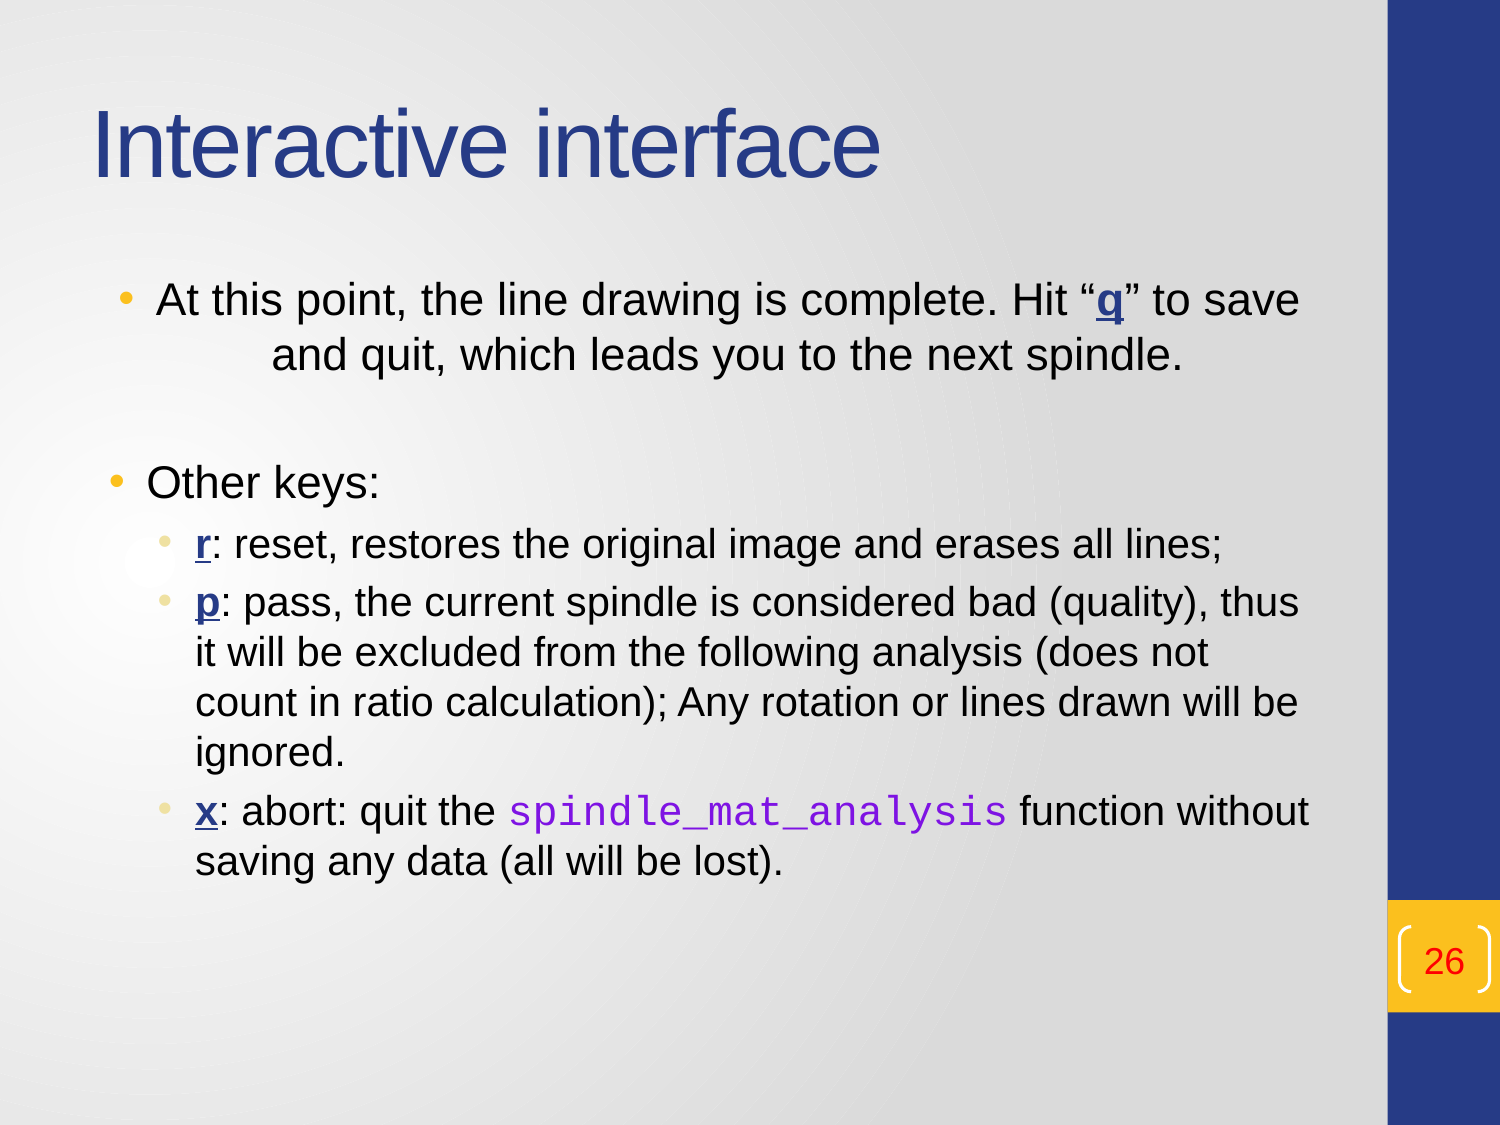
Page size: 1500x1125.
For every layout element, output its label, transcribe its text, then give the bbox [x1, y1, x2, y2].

slide_number 26 [1397, 925, 1492, 994]
list At this point, the line drawing is complete. Hit “q” to save and quit, which leads you to the next spindle. Other keys: r: reset, restores the original image and erases all lines; p: pass, the current spindle is considered bad (quality), thus it will be excluded from the following analysis (does not count in ratio calculation); Any rotation or lines drawn will be ignored. x: abort: quit the spindle_mat_analysis function without saving any data (all will be lost). [75, 262, 1325, 1125]
title Interactive interface [75, 45, 1325, 233]
